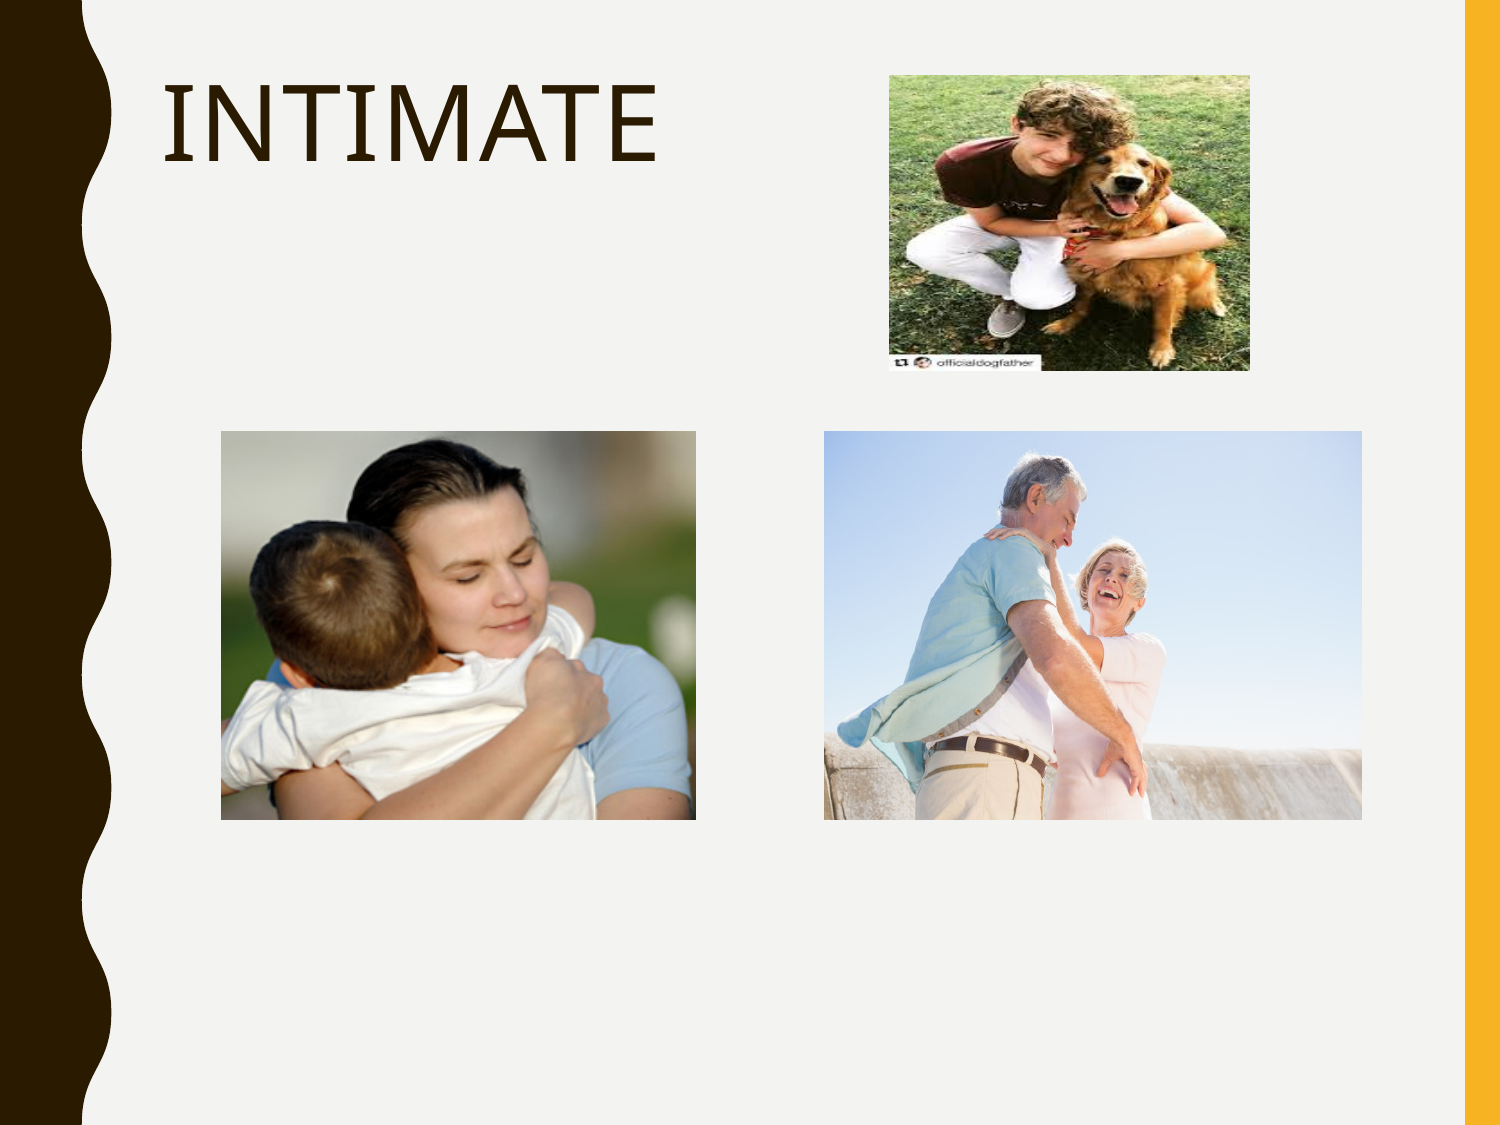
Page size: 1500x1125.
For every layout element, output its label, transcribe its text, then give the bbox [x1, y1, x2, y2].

title intimate [153, 62, 1407, 308]
picture [889, 74, 1251, 371]
picture [220, 431, 696, 820]
picture [824, 431, 1363, 820]
